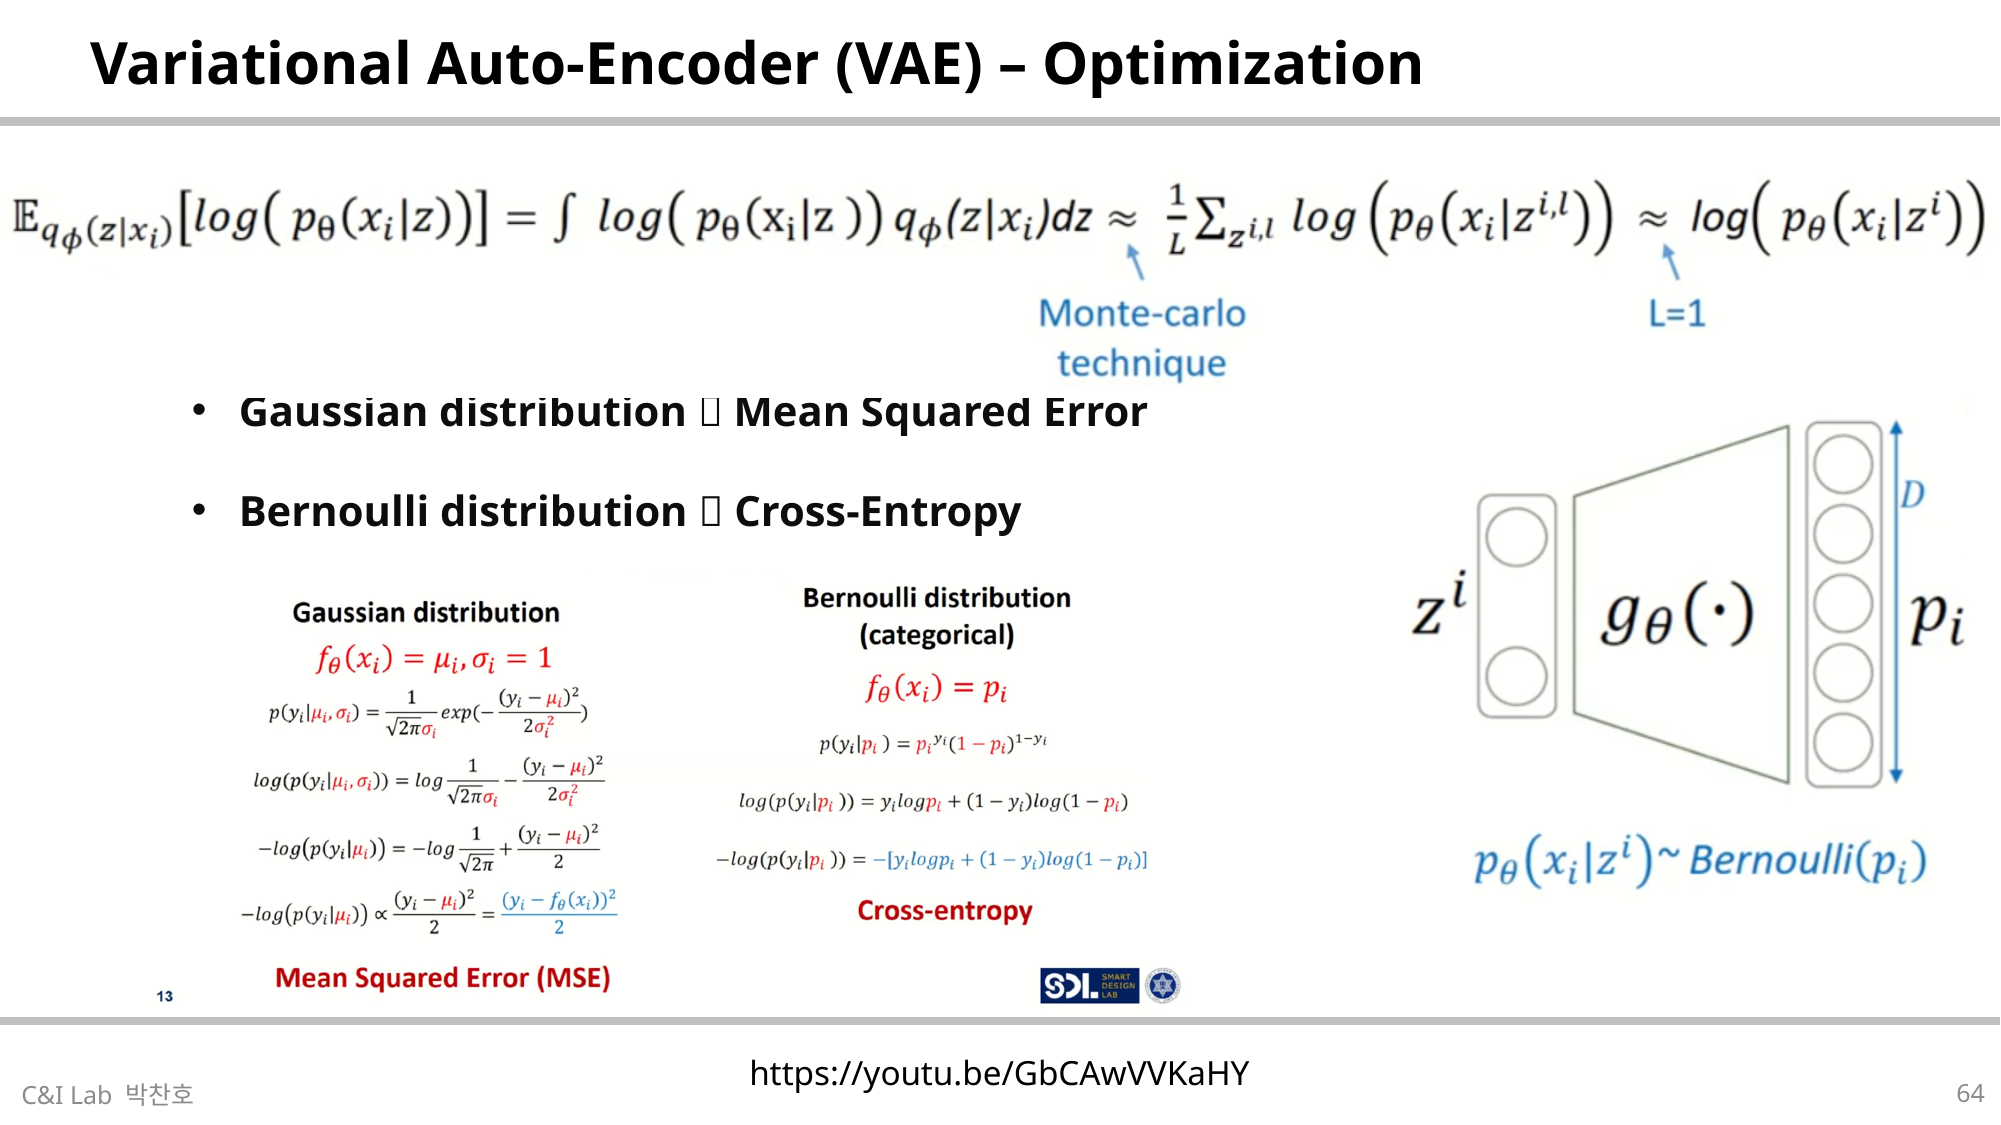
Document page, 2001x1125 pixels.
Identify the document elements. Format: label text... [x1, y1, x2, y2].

table_header Variational Auto-Encoder (VAE) – Optimization [0, 2, 2000, 117]
picture [0, 165, 2000, 915]
text_box Gaussian distribution  Mean Squared Error Bernoulli distribution  Cross-Entropy [177, 399, 1410, 743]
slide_number 64 [1890, 1065, 2000, 1125]
table_header https://youtu.be/GbCAwVVKaHY [0, 1025, 2000, 1125]
footer C&I Lab 박찬호 [0, 1065, 216, 1125]
picture [146, 571, 1188, 1015]
